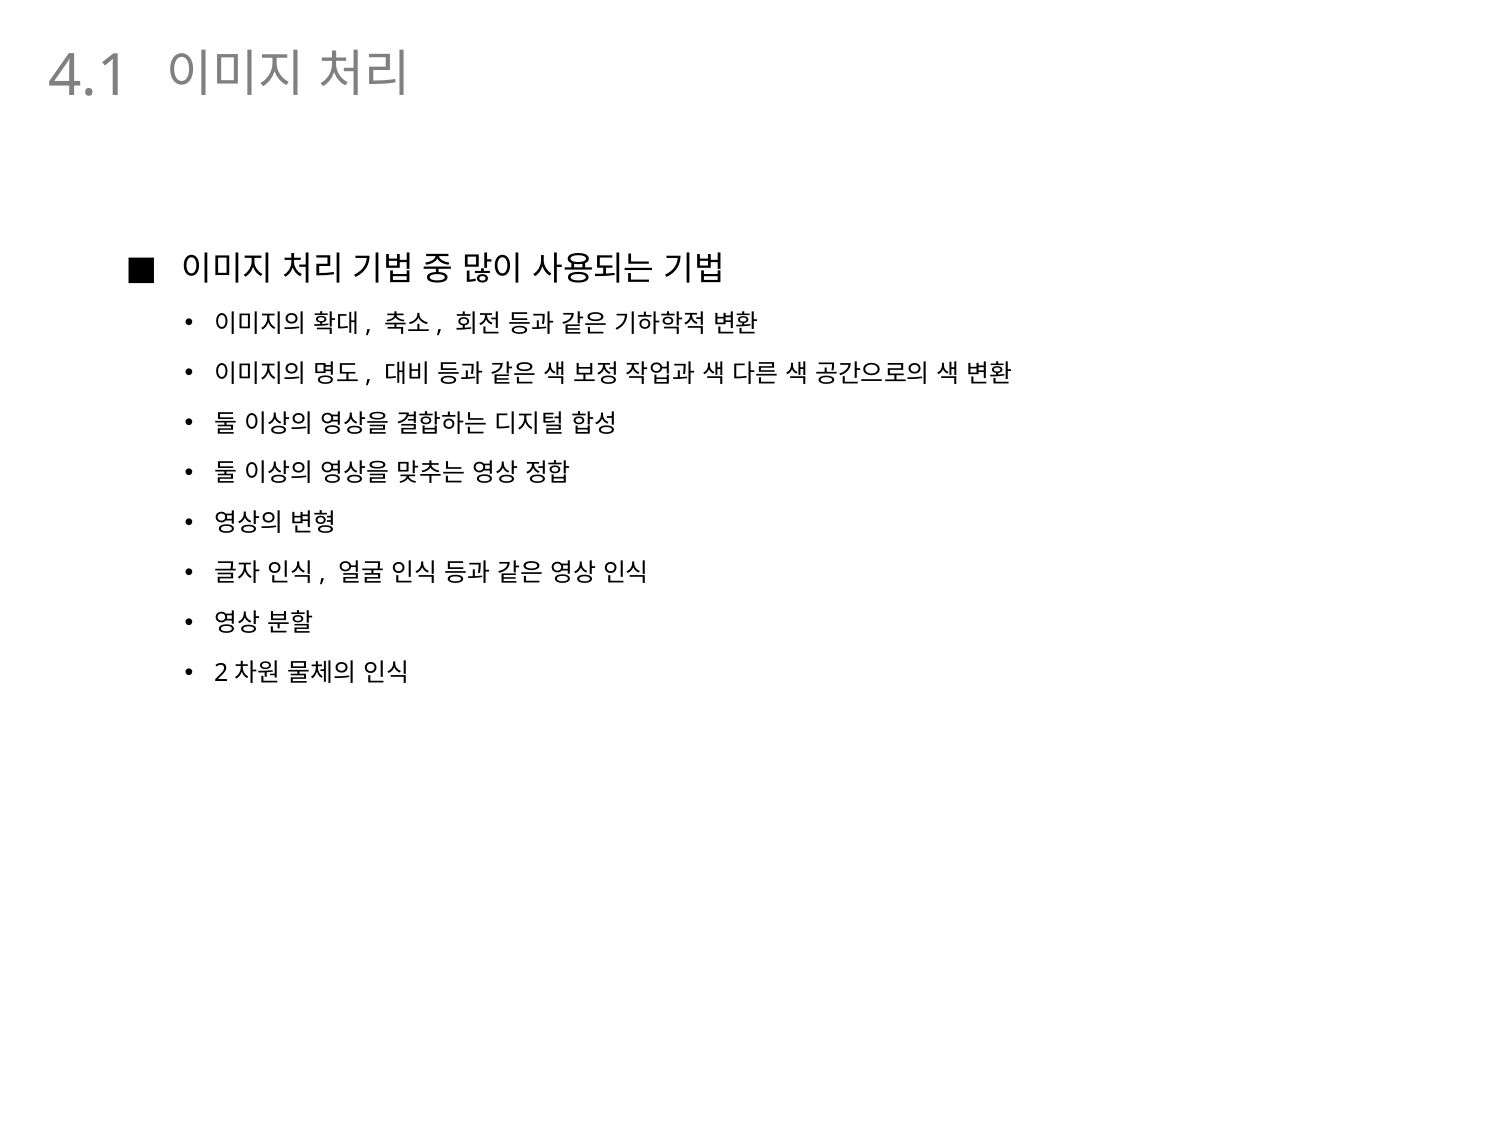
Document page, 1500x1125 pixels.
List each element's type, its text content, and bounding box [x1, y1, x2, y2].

text_box 4.1 [41, 44, 184, 130]
text_box 이미지 처리 [159, 41, 870, 127]
text_box 이미지 처리 기법 중 많이 사용되는 기법 이미지의 확대, 축소, 회전 등과 같은 기하학적 변환 이미지의 명도, 대비 등과 같은 색 보정 작업과 색 다른 색 공간으로의 색 변환 둘 이상의 영상을 결합하는 디지털 합성 둘 이상의 영상을 맞추는 영상 정합 영상의 변형 글자 인식, 얼굴 인식 등과 같은 영상 인식 영상 분할 2차원 물체의 인식 [110, 219, 1422, 1035]
